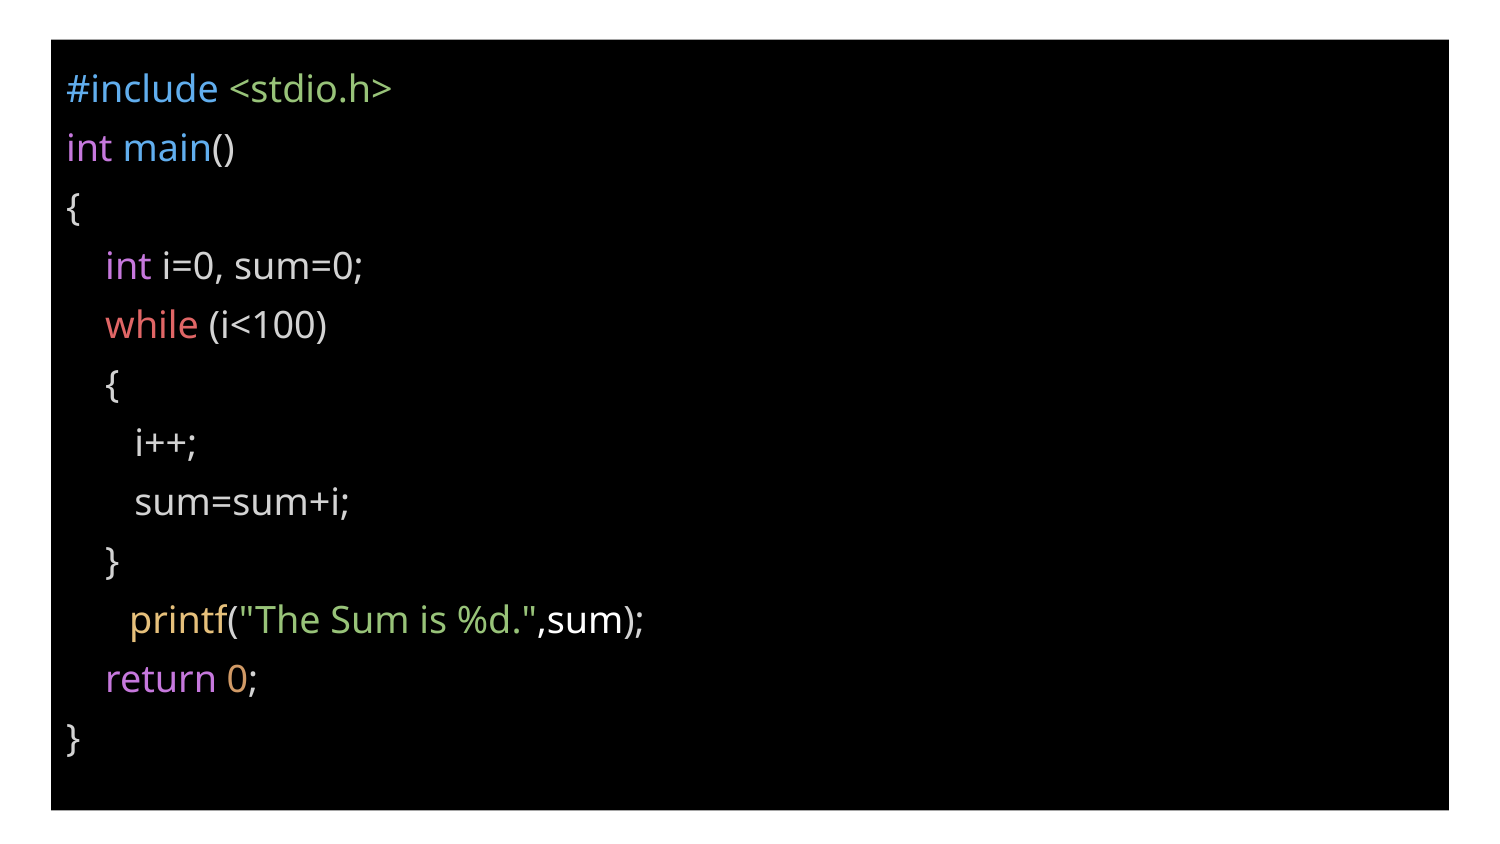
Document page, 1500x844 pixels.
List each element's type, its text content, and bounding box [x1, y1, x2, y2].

list #include <stdio.h> int main() { int i=0, sum=0; while (i<100) { i++; sum=sum+i; } printf("The Sum is %d.",sum); return 0; } [51, 39, 1449, 811]
